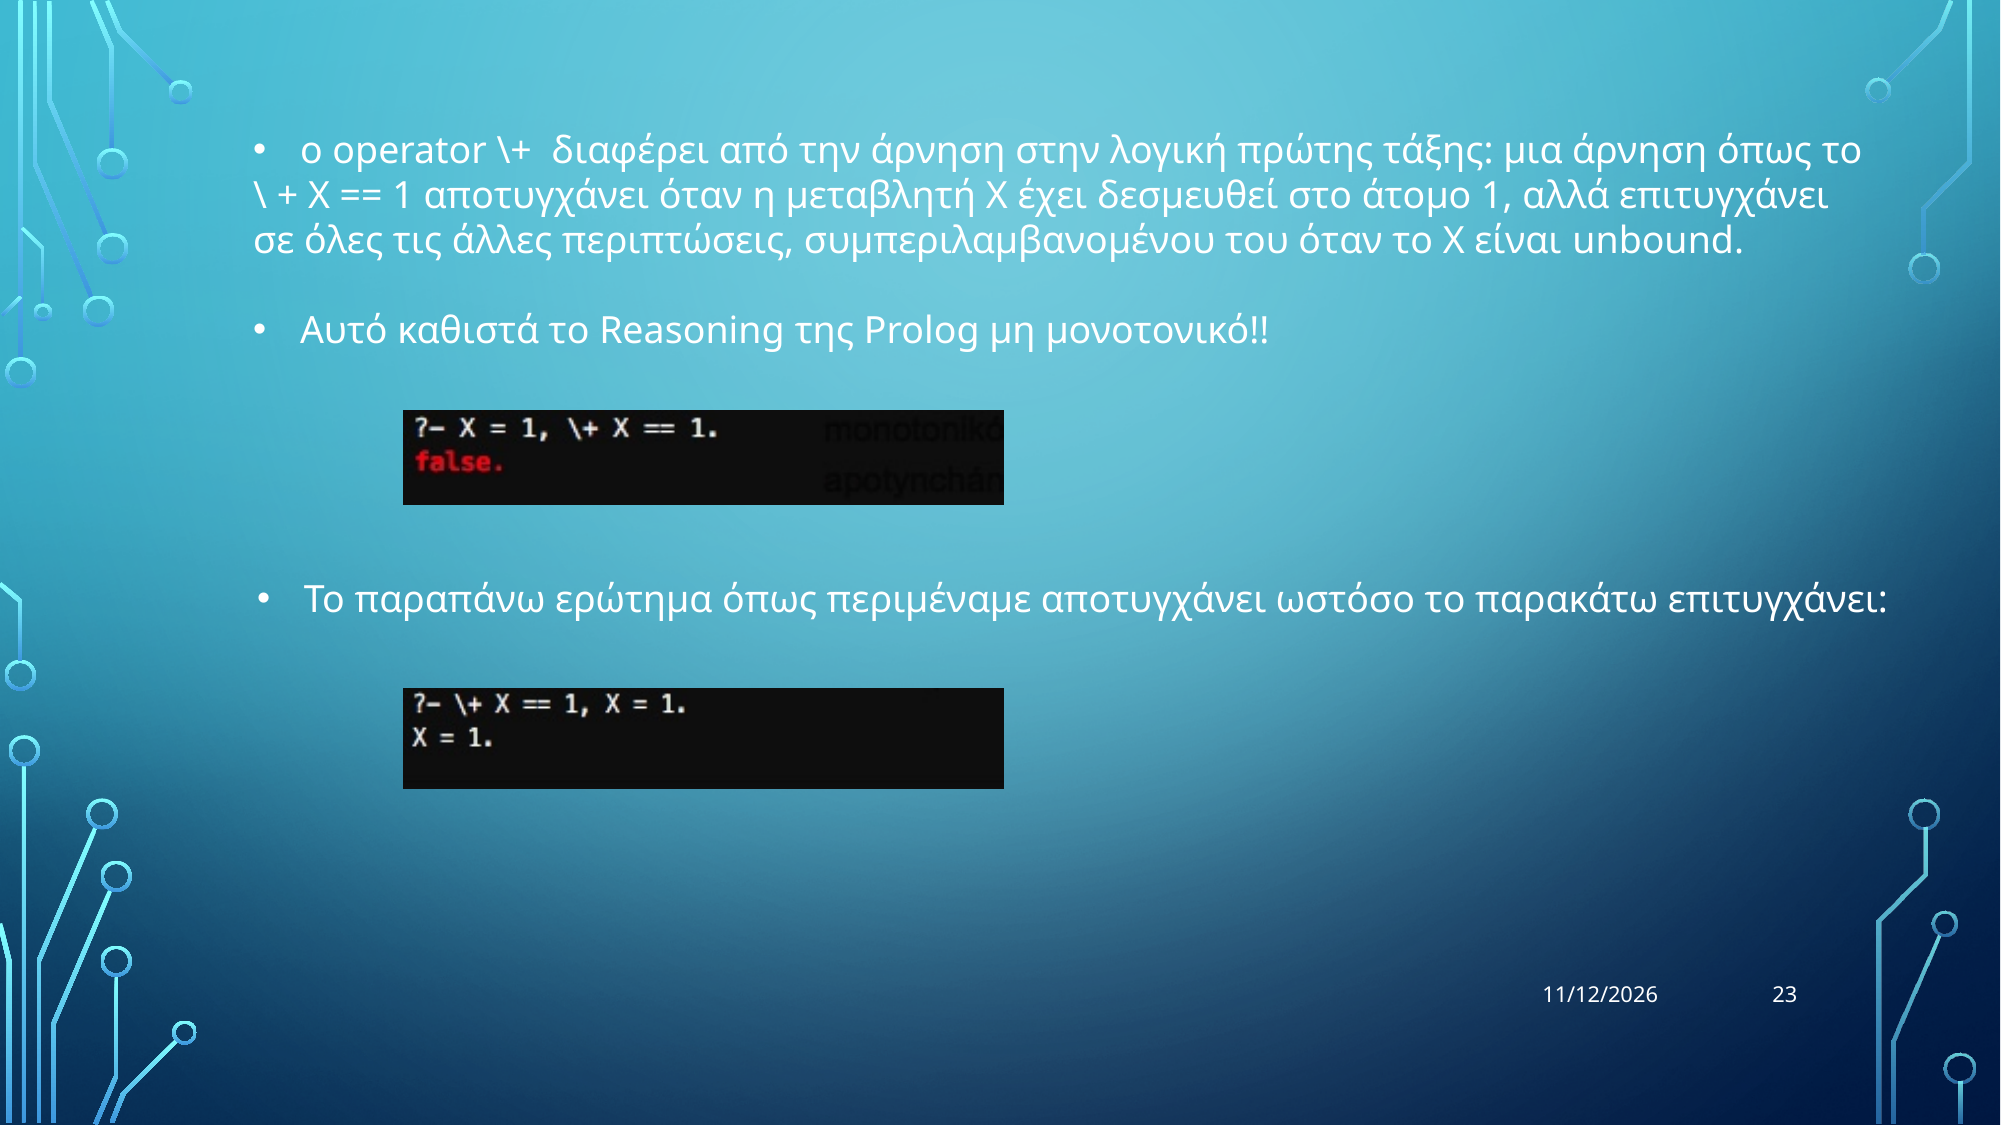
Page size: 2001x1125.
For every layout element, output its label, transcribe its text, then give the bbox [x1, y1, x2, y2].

slide_number 23 [1685, 965, 1813, 1025]
text_box Το παραπάνω ερώτημα όπως περιμέναμε αποτυγχάνει ωστόσο το παρακάτω επιτυγχάνει: [242, 567, 1905, 628]
text_box ο operator \+ διαφέρει από την άρνηση στην λογική πρώτης τάξης: μια άρνηση όπως το \ + Χ == 1 αποτυγχάνει όταν η μεταβλητή Χ έχει δεσμευθεί στο άτομο 1, αλλά επιτυγχάνει σε όλες τις άλλες περιπτώσεις, συμπεριλαμβανομένου του όταν το Χ είναι unbound. Αυτό καθιστά το Reasoning της Prolog μη μονοτονικό!! [238, 118, 1889, 449]
picture [403, 688, 1004, 789]
picture [403, 410, 1004, 505]
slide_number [1223, 965, 1674, 1025]
